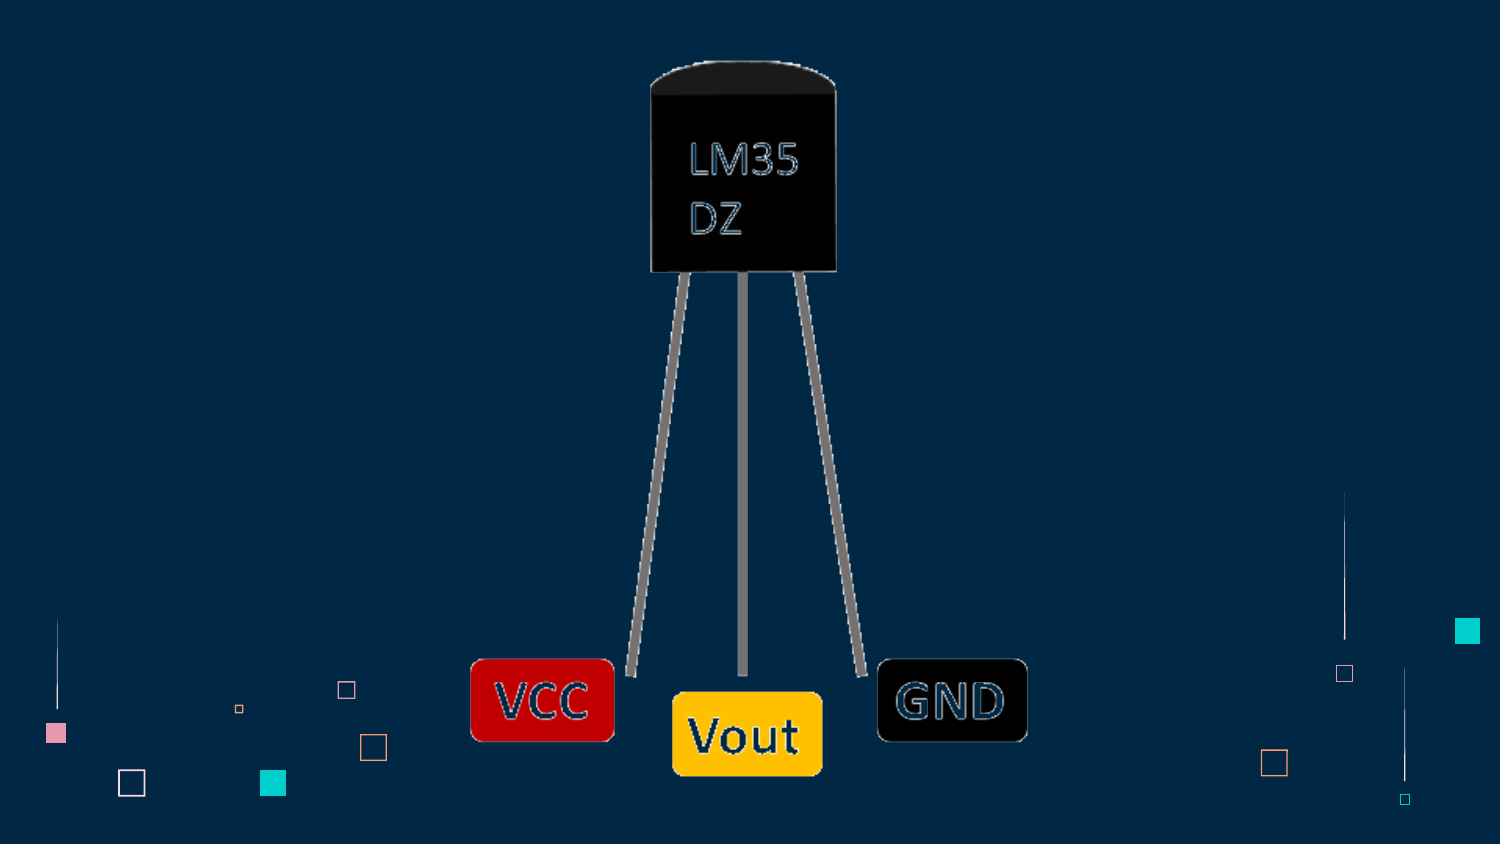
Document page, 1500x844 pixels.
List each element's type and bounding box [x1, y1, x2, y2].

picture [466, 58, 1034, 786]
